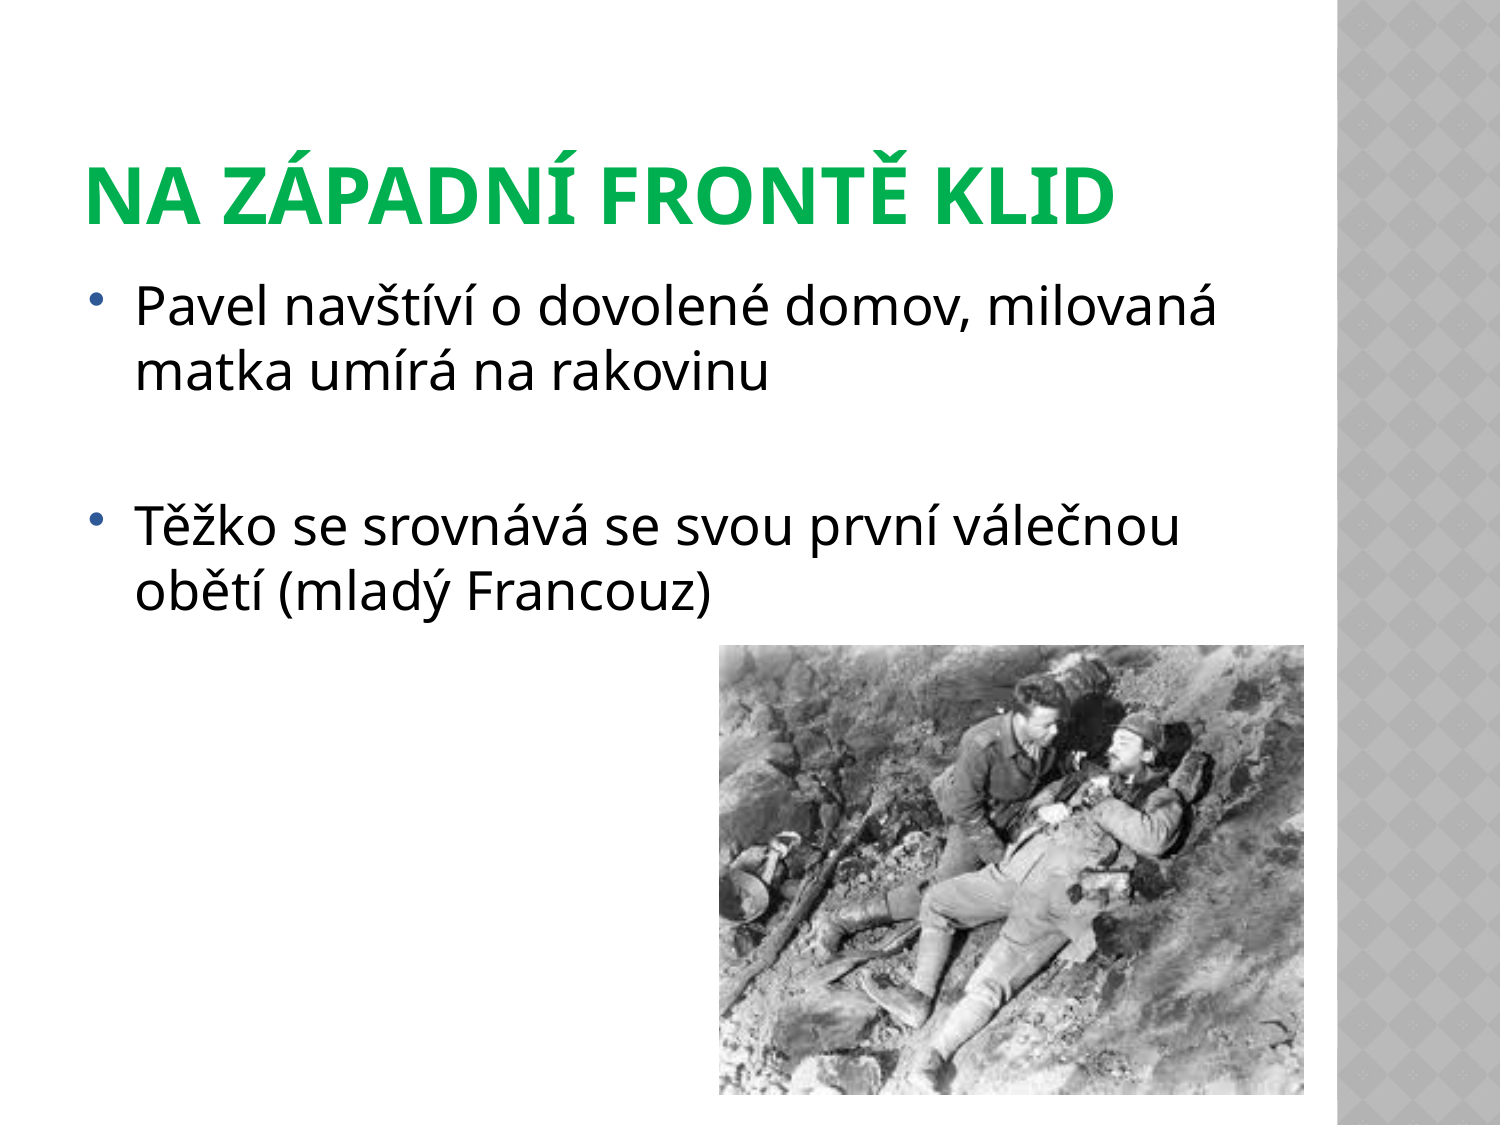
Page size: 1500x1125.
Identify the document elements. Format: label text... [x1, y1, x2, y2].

list Pavel navštíví o dovolené domov, milovaná matka umírá na rakovinu Těžko se srovnává se svou první válečnou obětí (mladý Francouz) [75, 264, 1263, 1059]
picture [718, 644, 1304, 1096]
title Na západní frontě klid [75, 52, 1263, 240]
